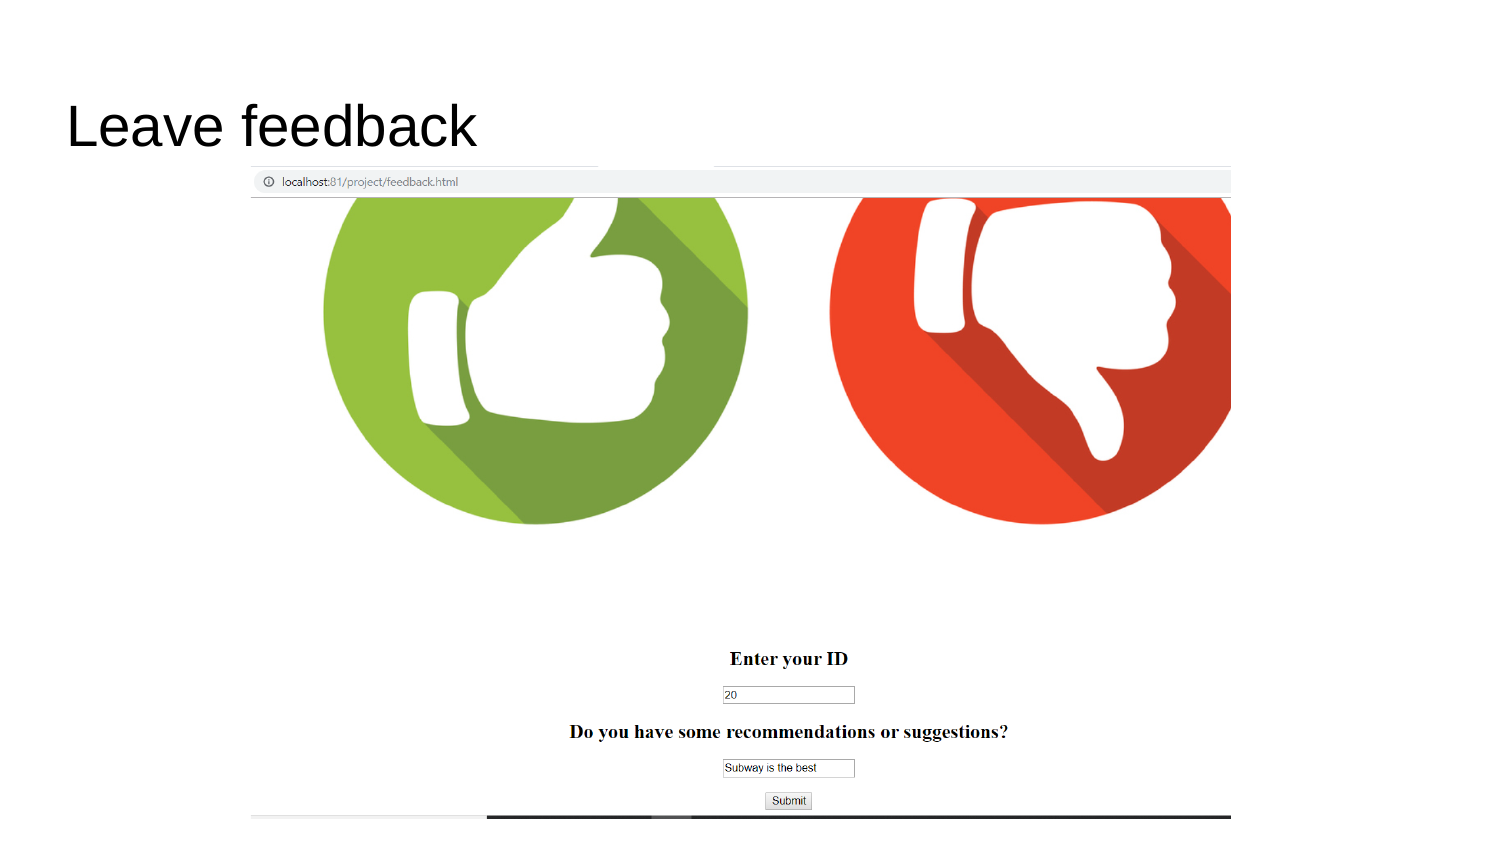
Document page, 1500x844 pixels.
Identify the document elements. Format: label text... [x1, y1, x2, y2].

picture [250, 166, 1232, 820]
title Leave feedback [51, 72, 1449, 167]
